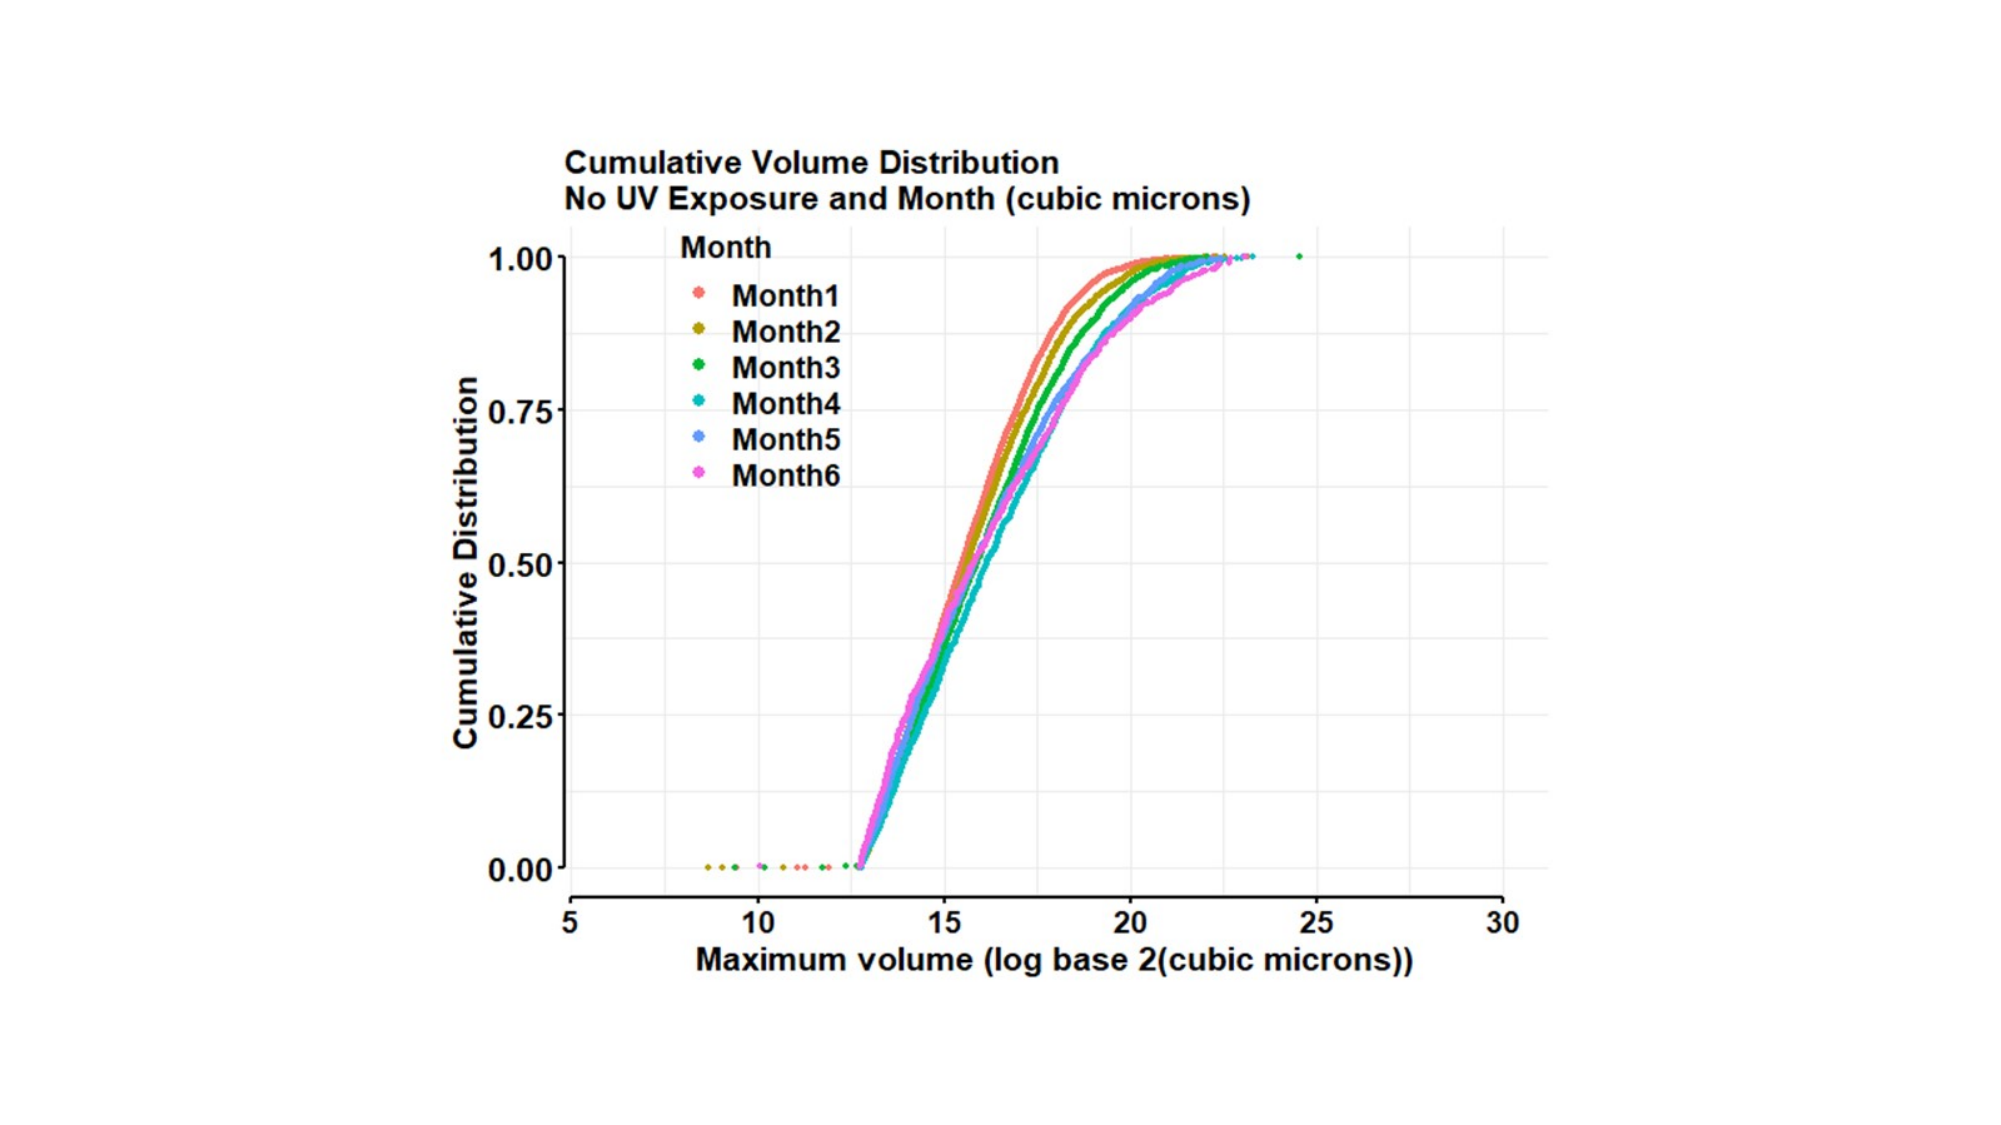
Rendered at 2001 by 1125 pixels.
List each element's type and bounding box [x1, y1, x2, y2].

picture [422, 119, 1578, 1005]
